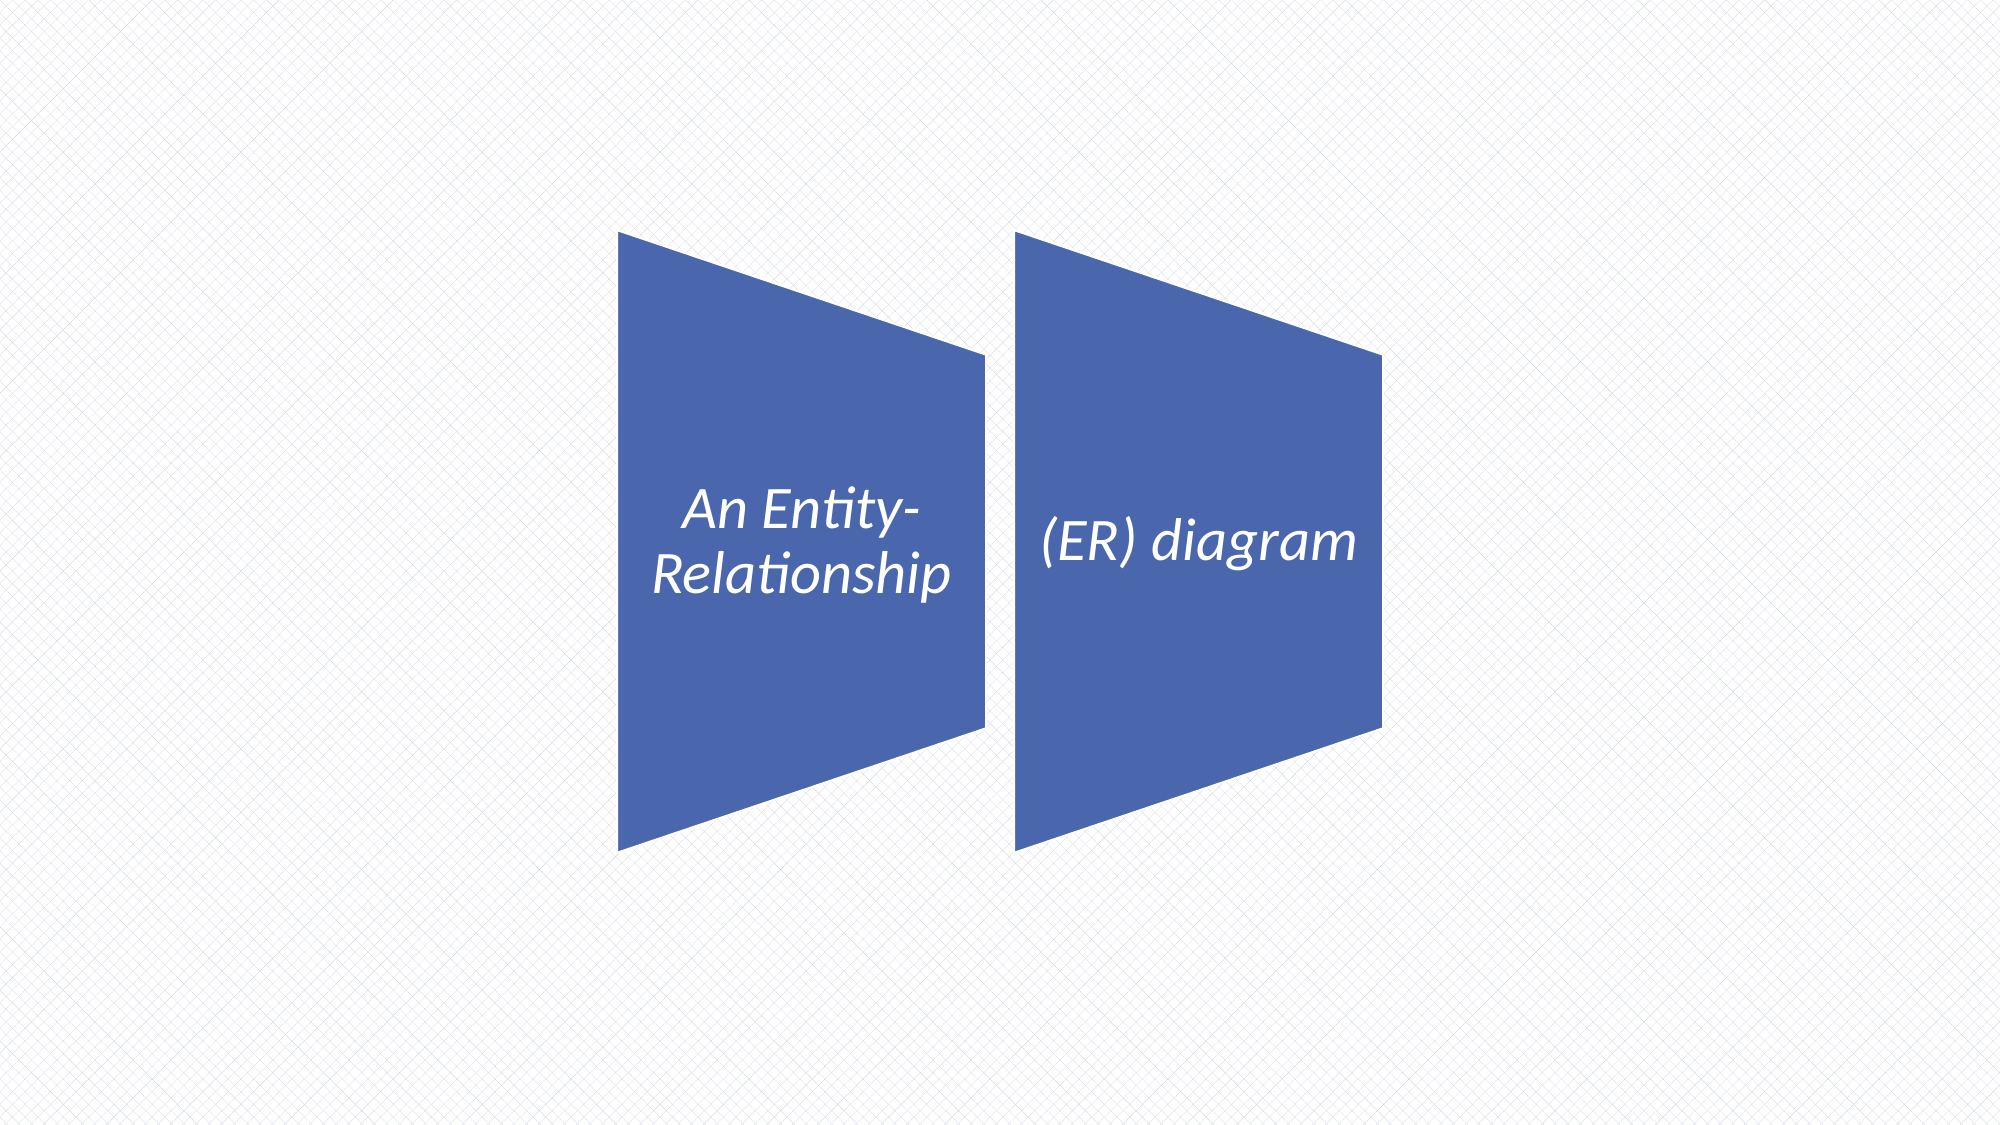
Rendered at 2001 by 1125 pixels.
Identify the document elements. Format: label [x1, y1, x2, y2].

text_box [616, 230, 1384, 853]
